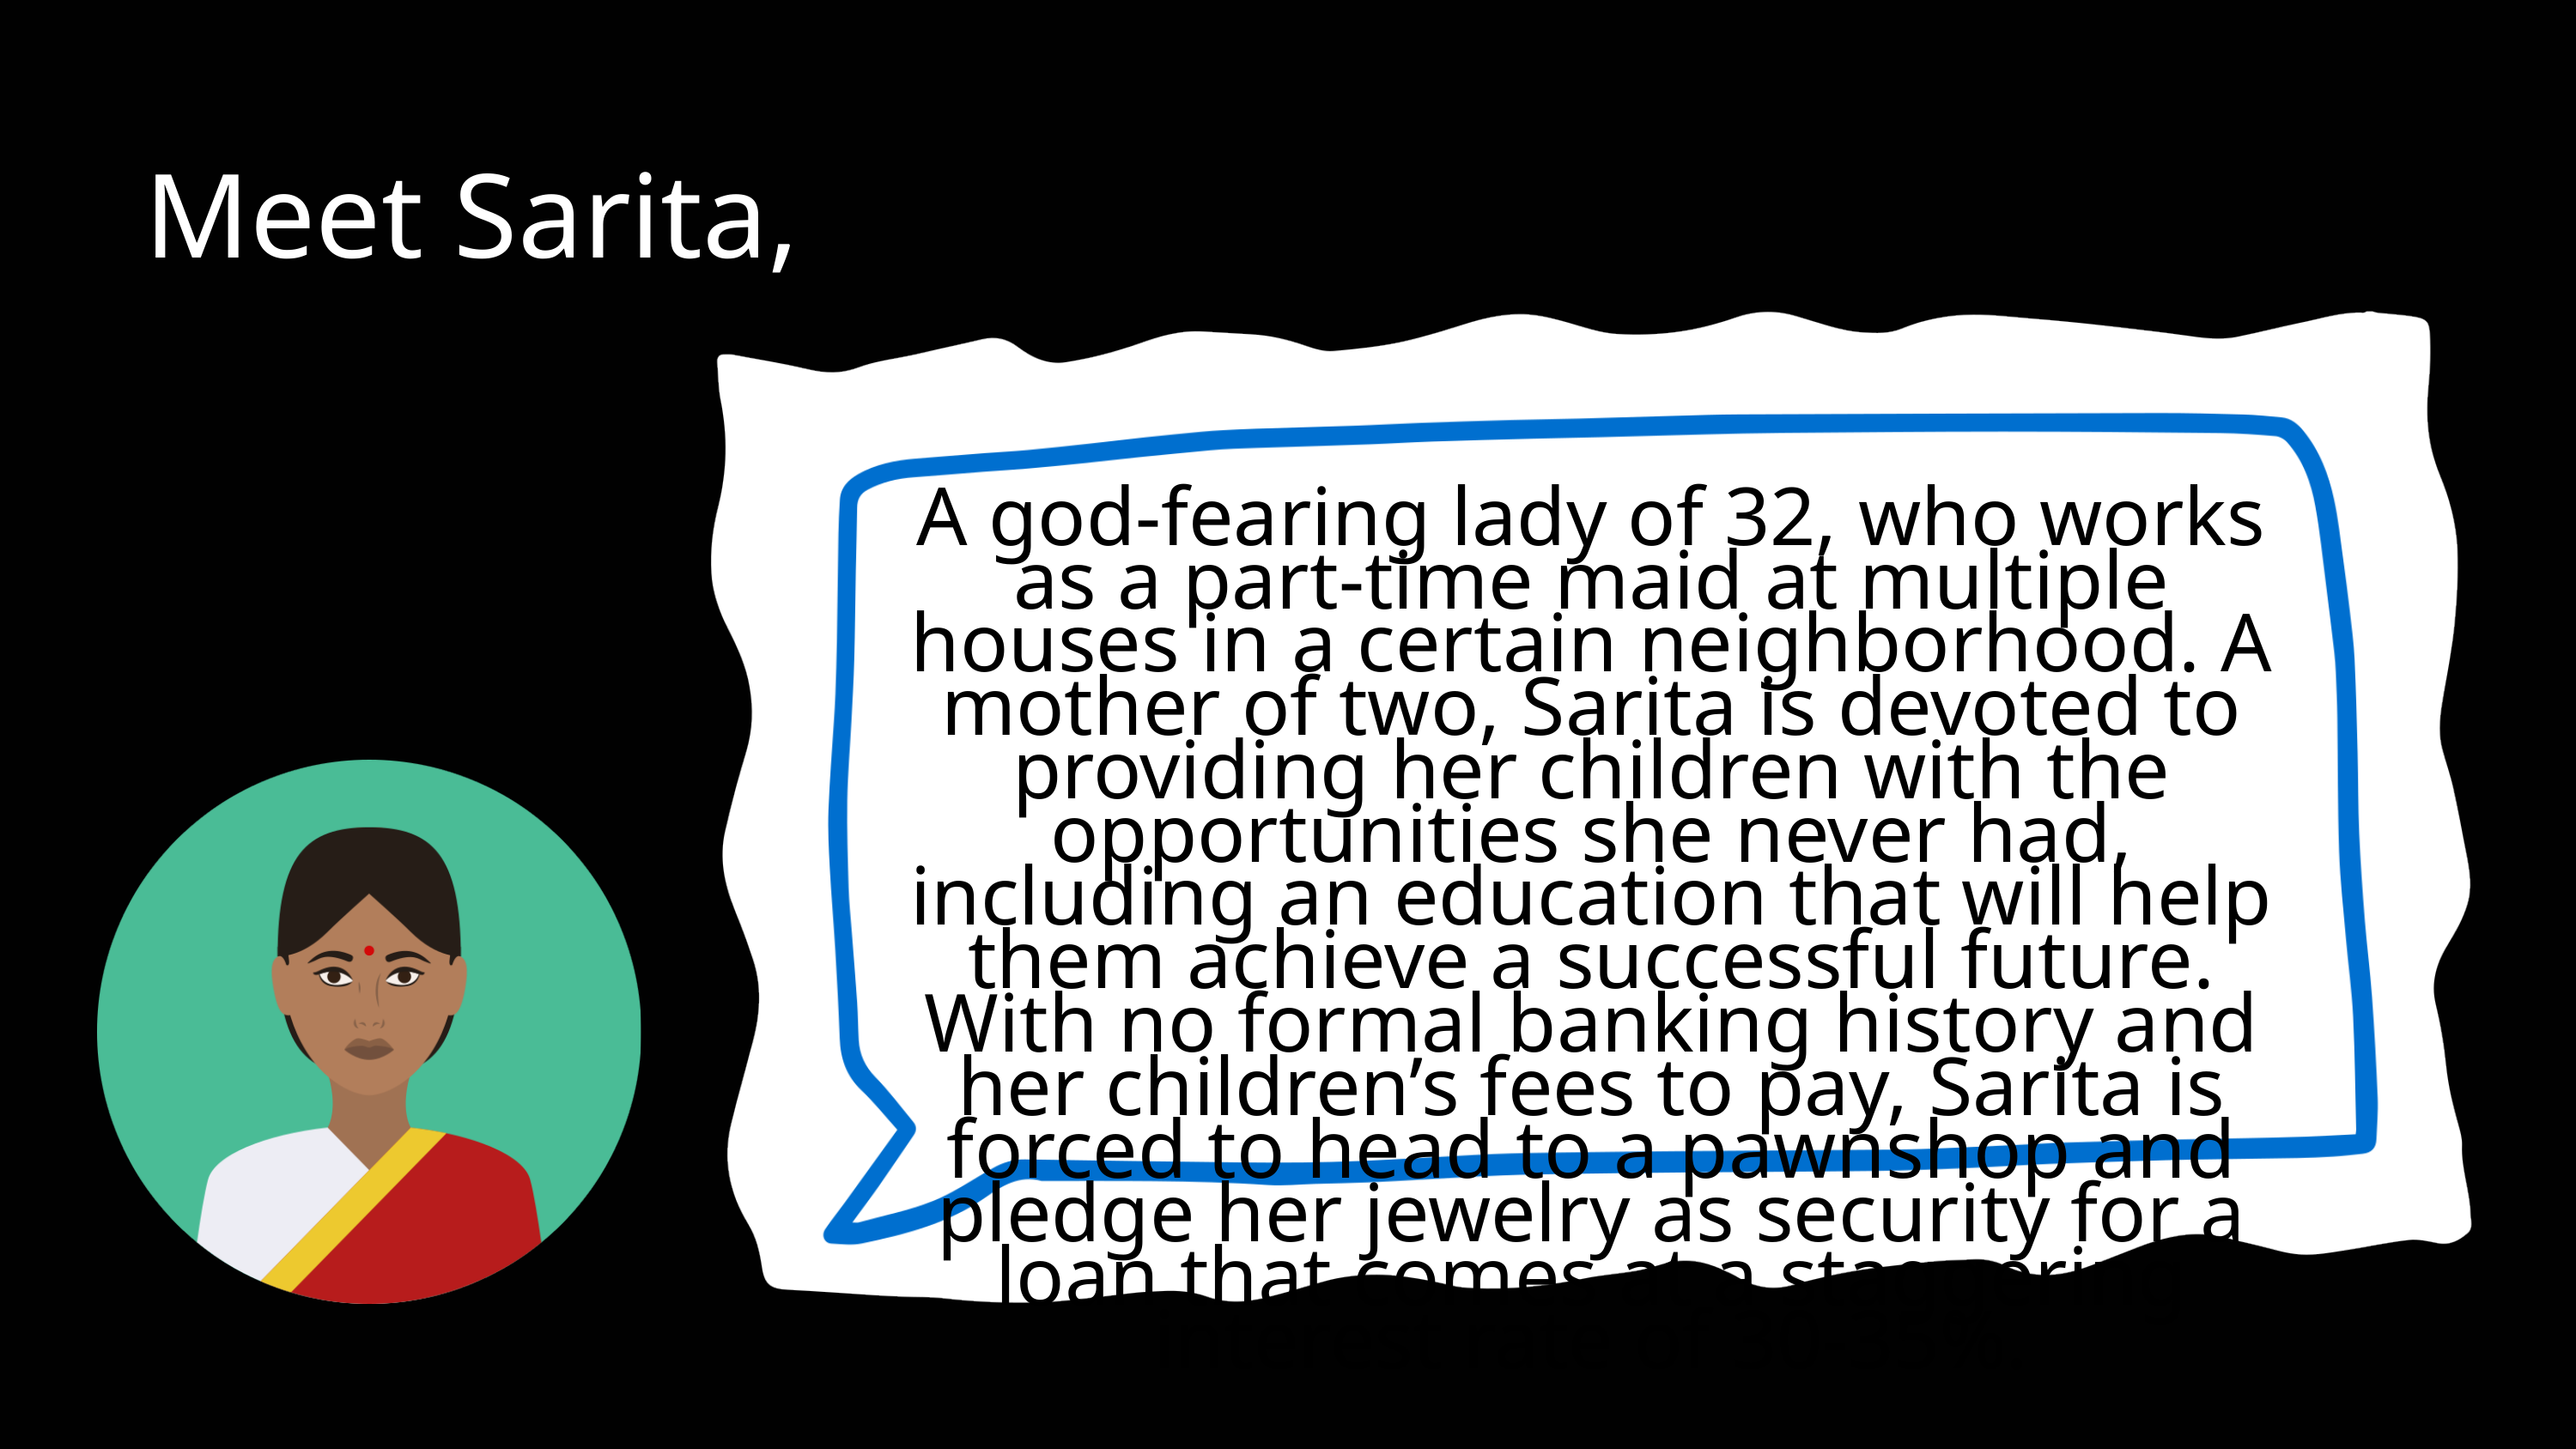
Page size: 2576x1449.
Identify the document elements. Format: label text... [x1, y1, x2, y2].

text_box [96, 760, 641, 1304]
text_box A god-fearing lady of 32, who works as a part-time maid at multiple houses in a certain neighborhood. A mother of two, Sarita is devoted to providing her children with the opportunities she never had, including an education that will help them achieve a successful future. With no formal banking history and her children’s fees to pay, Sarita is forced to head to a pawnshop and pledge her jewelry as security for a loan that comes at a staggering interest rate of 30-35%. [893, 498, 2291, 1385]
text_box Meet Sarita, [144, 154, 1482, 282]
text_box [710, 310, 2474, 1304]
